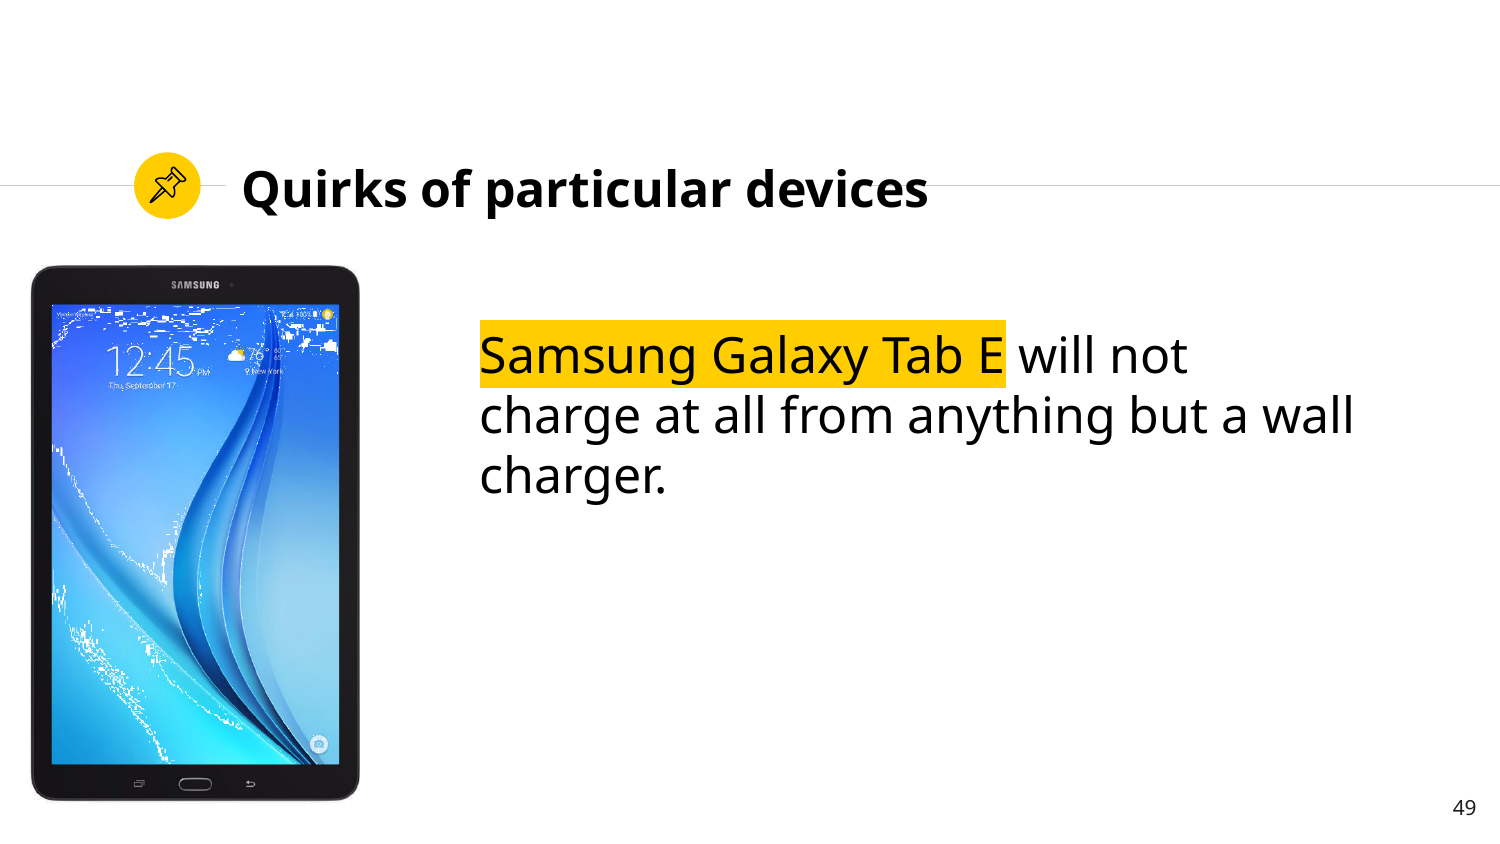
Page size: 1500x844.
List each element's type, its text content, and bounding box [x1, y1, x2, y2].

list Samsung Galaxy Tab E will not charge at all from anything but a wall charger. [452, 308, 1373, 637]
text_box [150, 166, 186, 203]
slide_number 49 [1401, 779, 1492, 844]
picture [27, 261, 365, 804]
title Quirks of particular devices [226, 151, 1130, 223]
